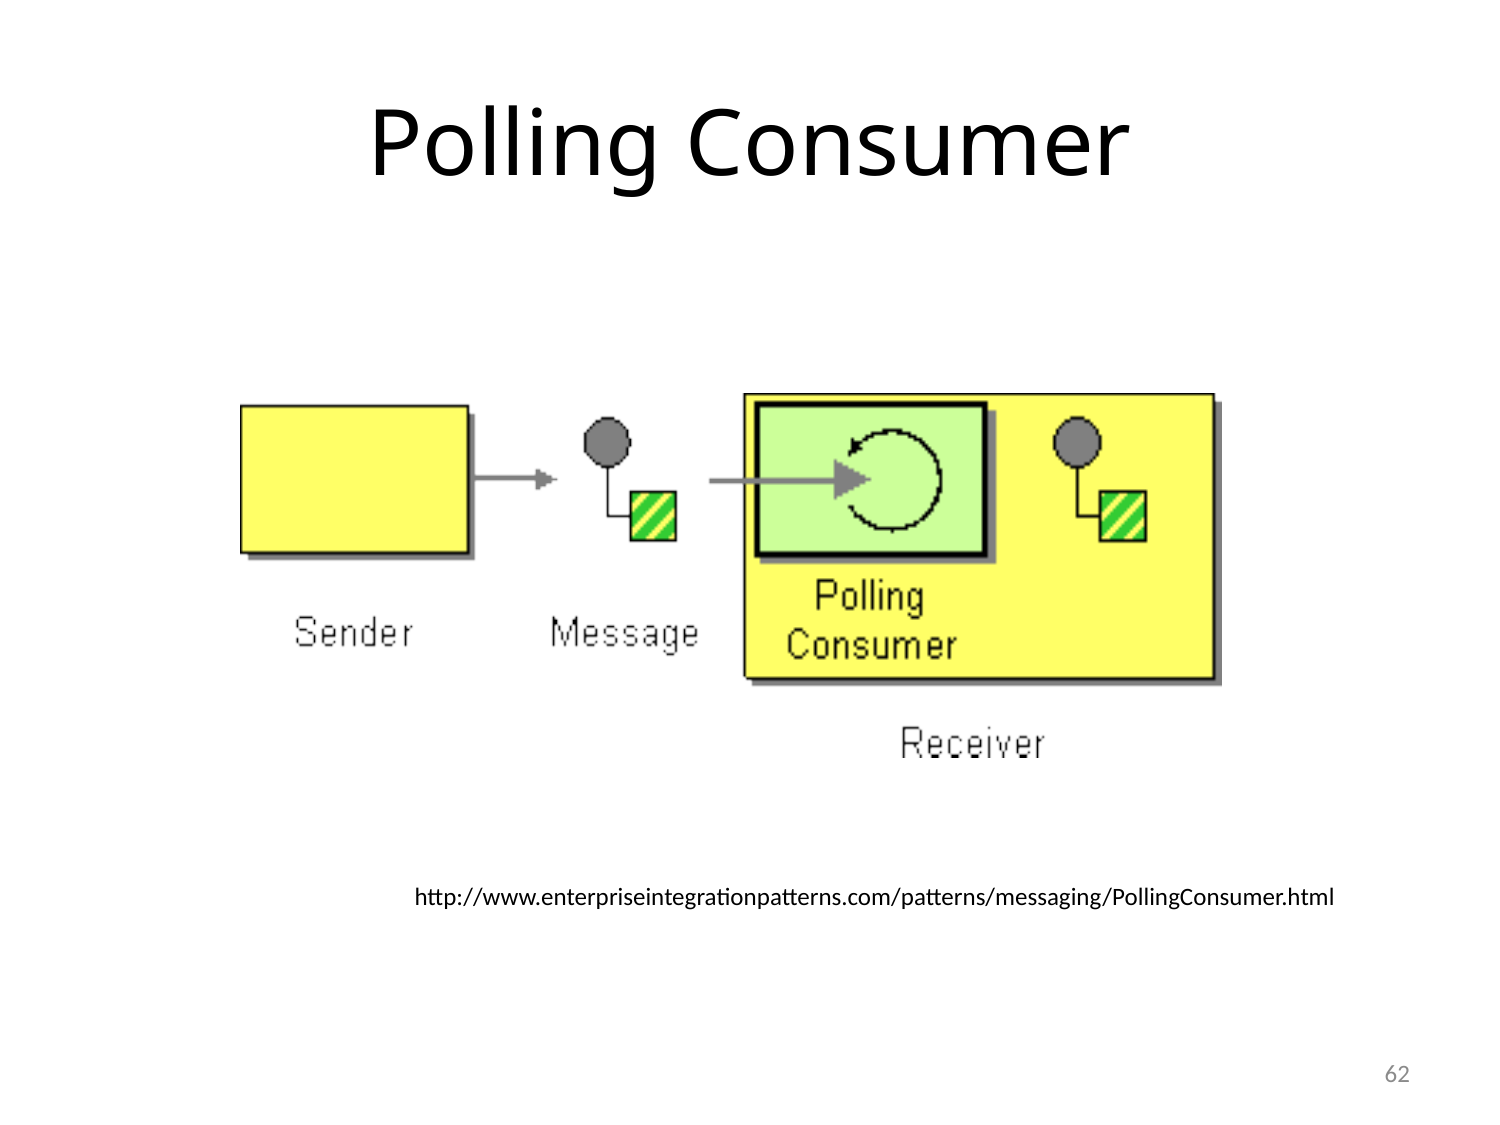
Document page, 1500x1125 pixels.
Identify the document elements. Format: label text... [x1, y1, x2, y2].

title Polling Consumer [75, 45, 1425, 233]
slide_number 62 [1074, 1042, 1425, 1103]
text_box http://www.enterpriseintegrationpatterns.com/patterns/messaging/PollingConsumer.html [399, 872, 1384, 918]
picture [240, 392, 1222, 759]
